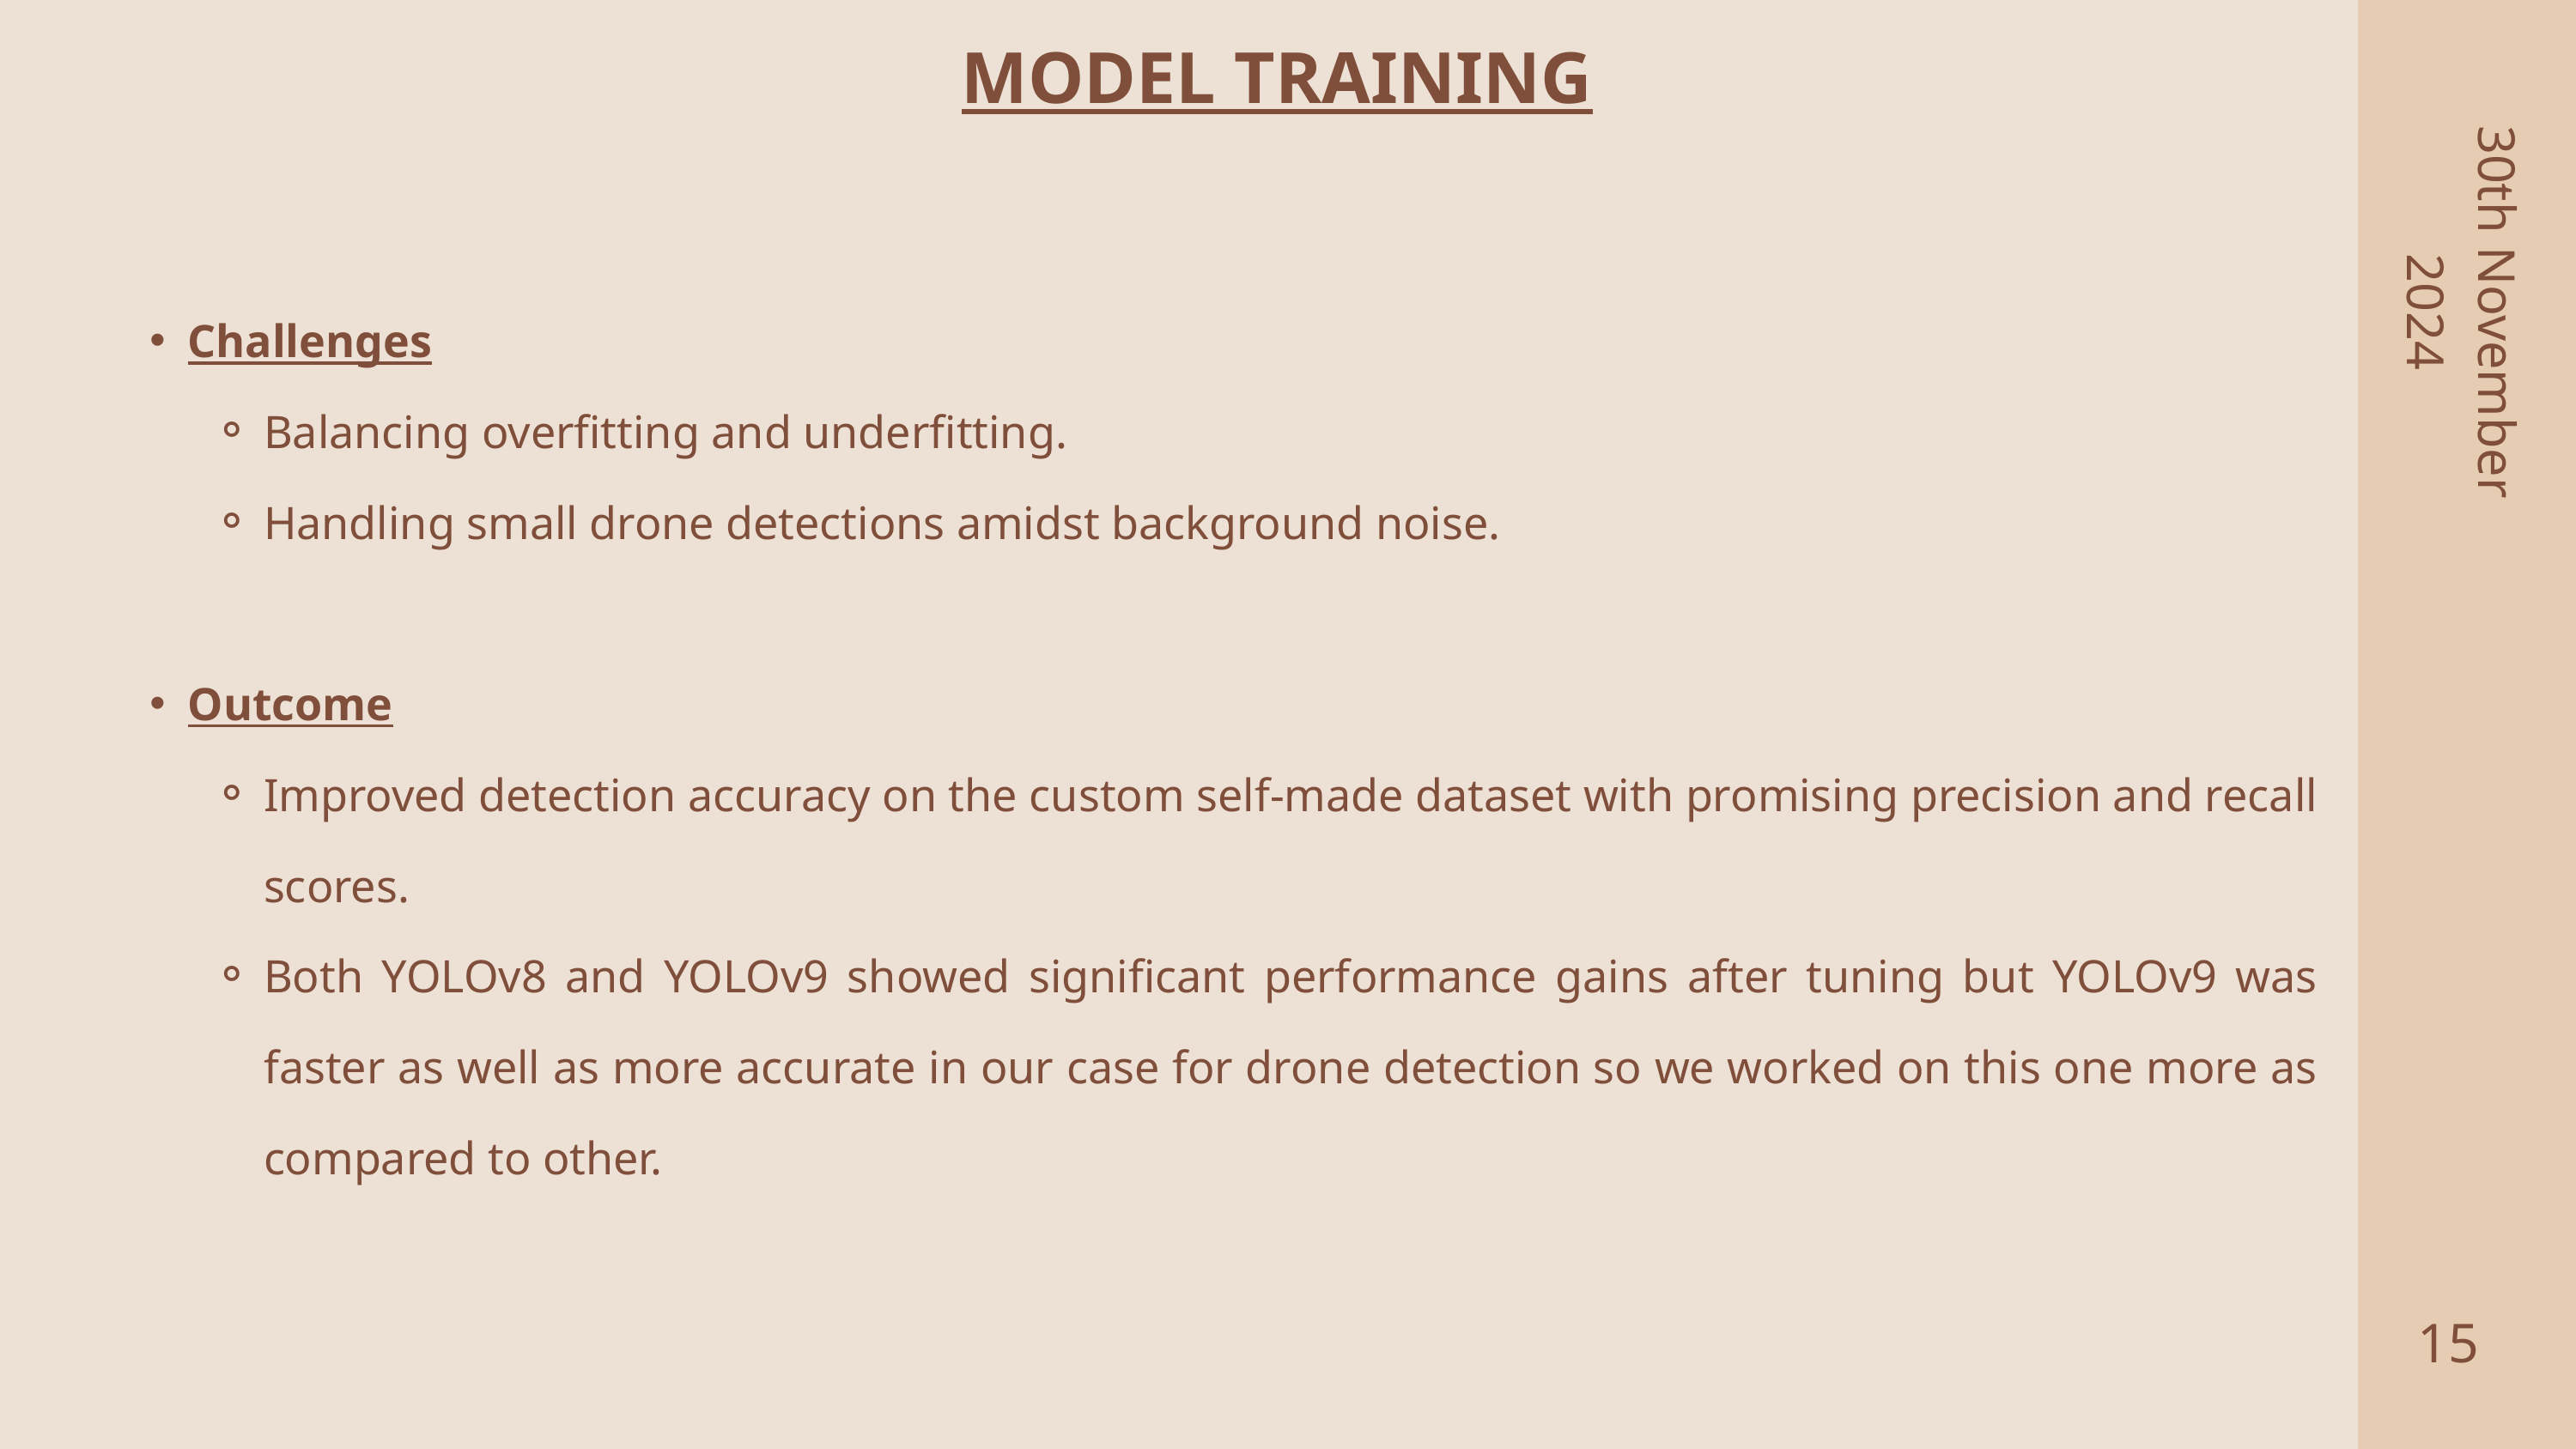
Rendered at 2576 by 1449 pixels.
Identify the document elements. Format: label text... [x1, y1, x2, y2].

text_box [2357, 0, 2576, 1449]
text_box MODEL TRAINING [961, 34, 1615, 118]
text_box Challenges Balancing overfitting and underfitting. Handling small drone detections amidst background noise. Outcome Improved detection accuracy on the custom self-made dataset with promising precision and recall scores. Both YOLOv8 and YOLOv9 showed significant performance gains after tuning but YOLOv9 was faster as well as more accurate in our case for drone detection so we worked on this one more as compared to other. [112, 185, 2319, 1275]
